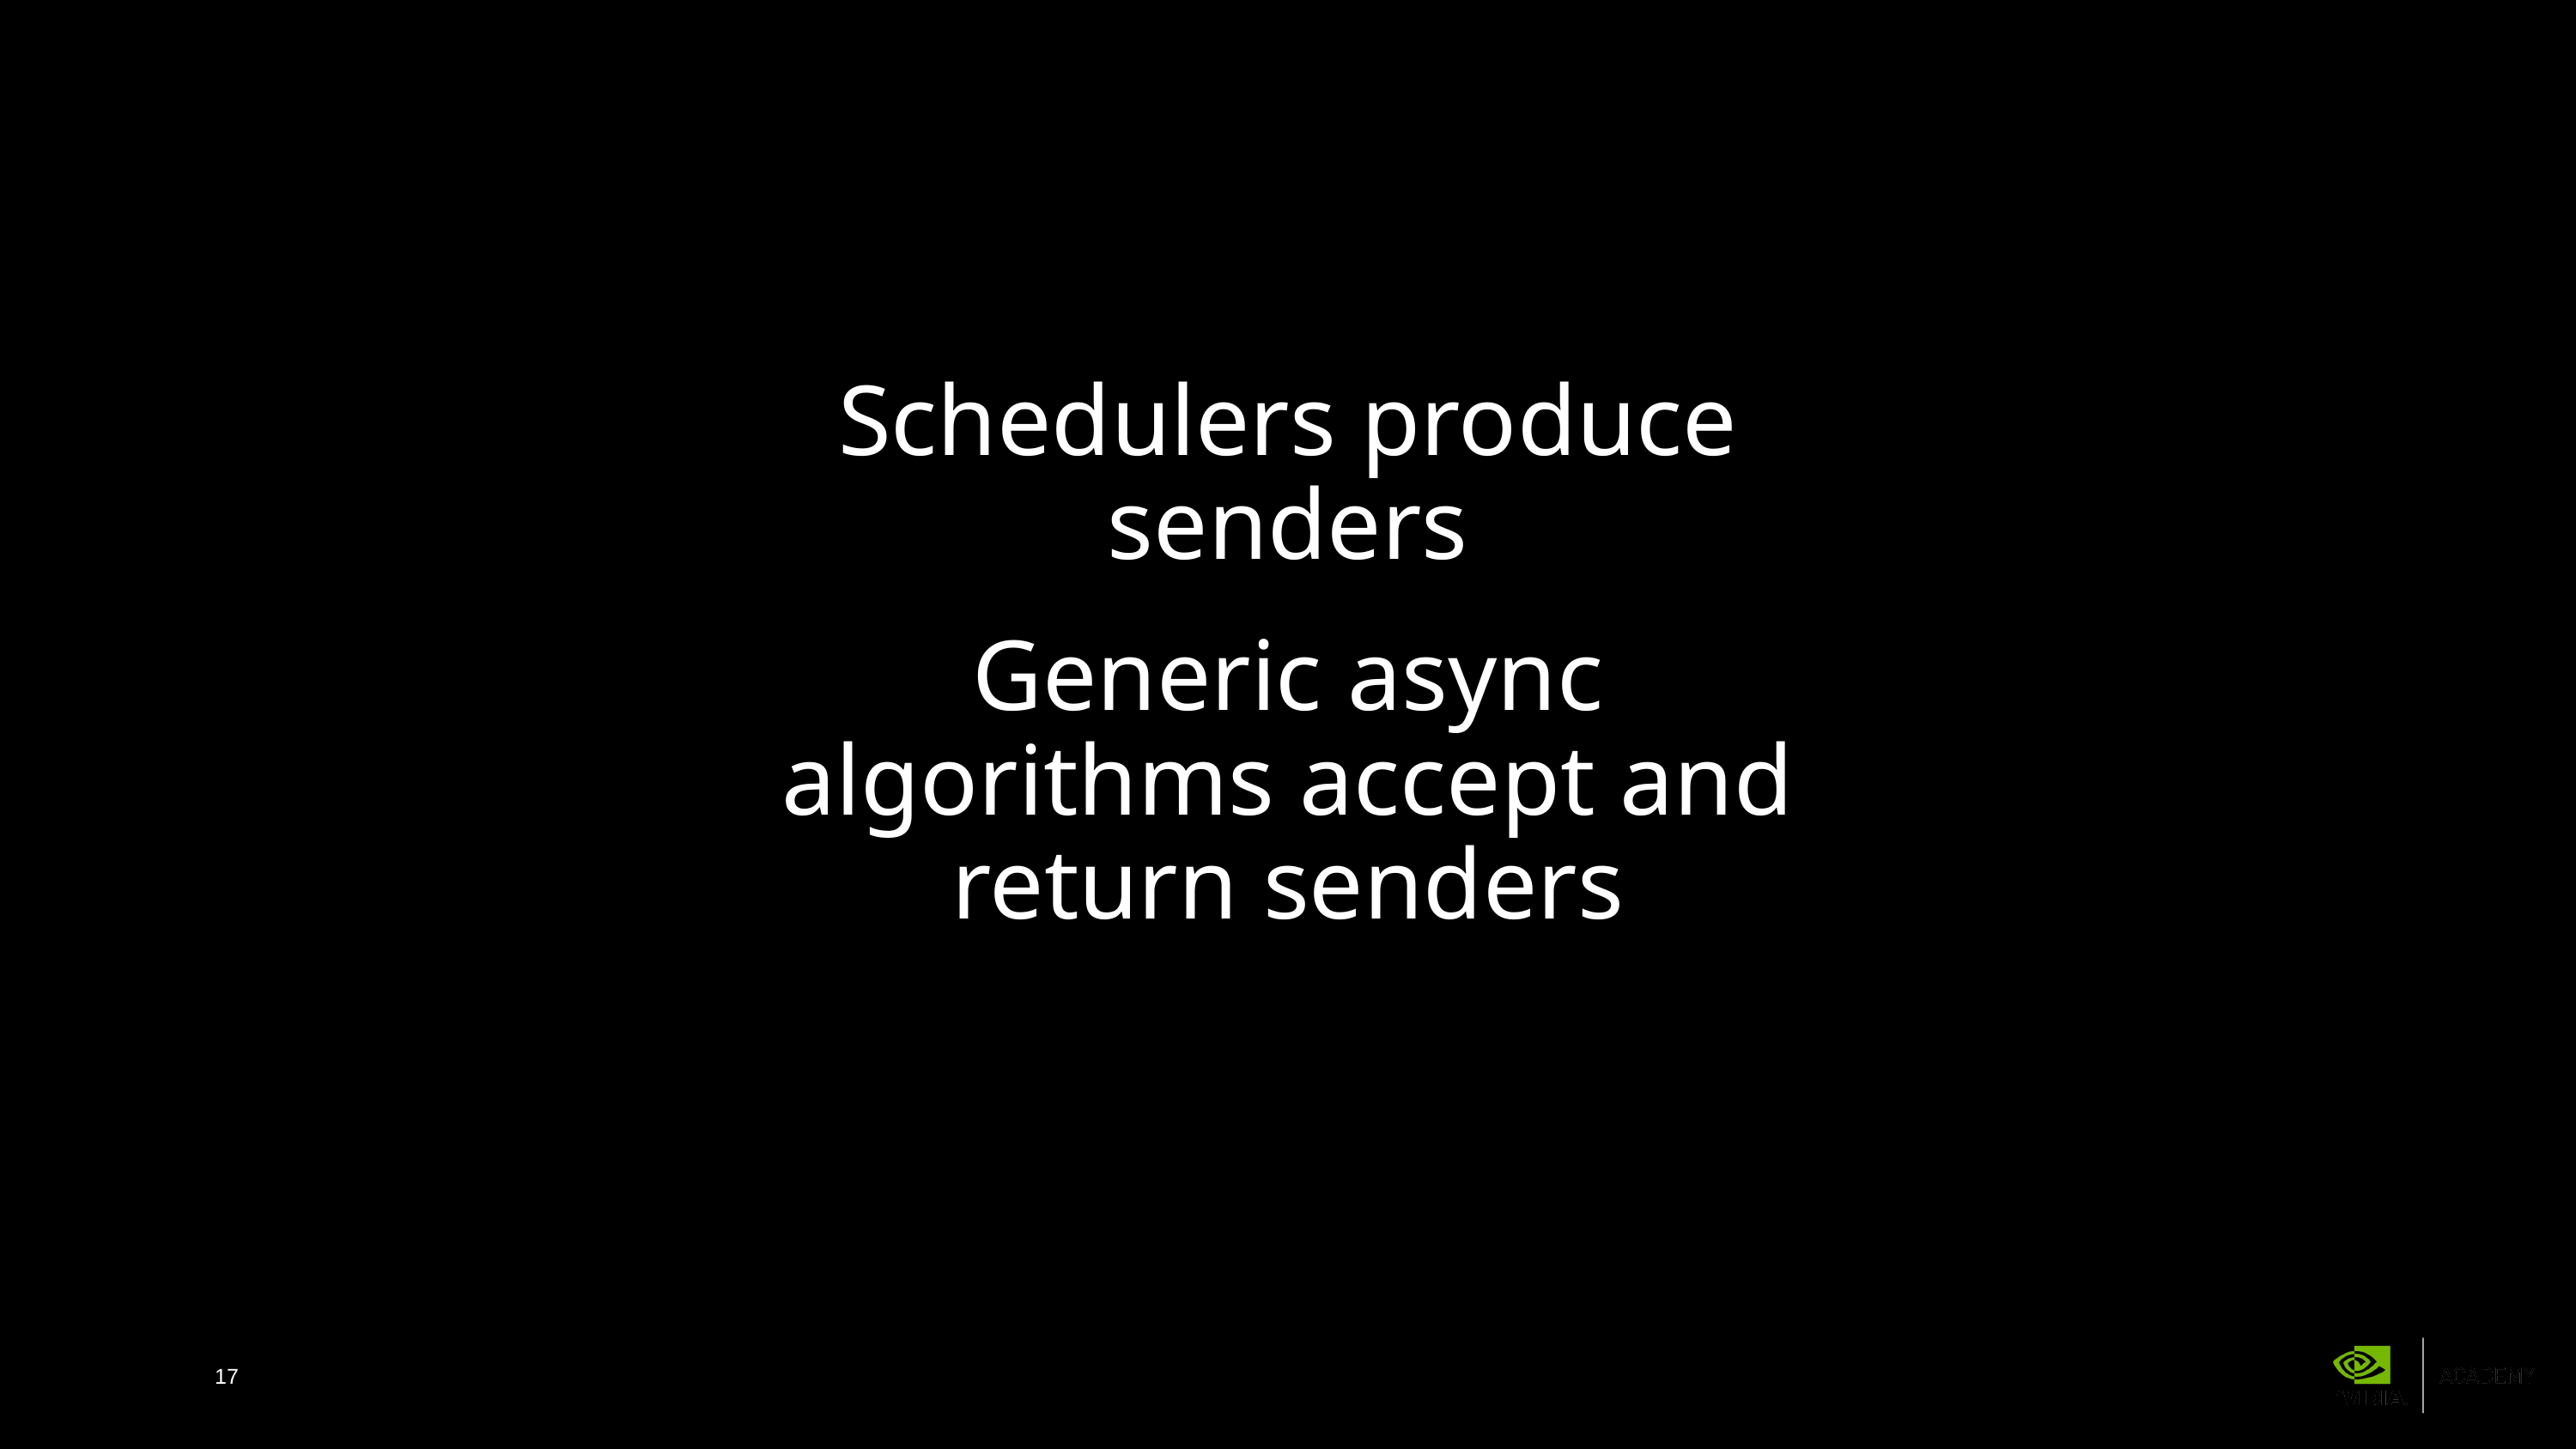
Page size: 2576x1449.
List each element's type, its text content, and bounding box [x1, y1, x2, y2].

text_box Generic async algorithms accept and return senders [700, 619, 1876, 948]
text_box Schedulers produce senders [700, 363, 1876, 588]
picture [2301, 1319, 2561, 1432]
slide_number 17 [202, 1337, 782, 1414]
